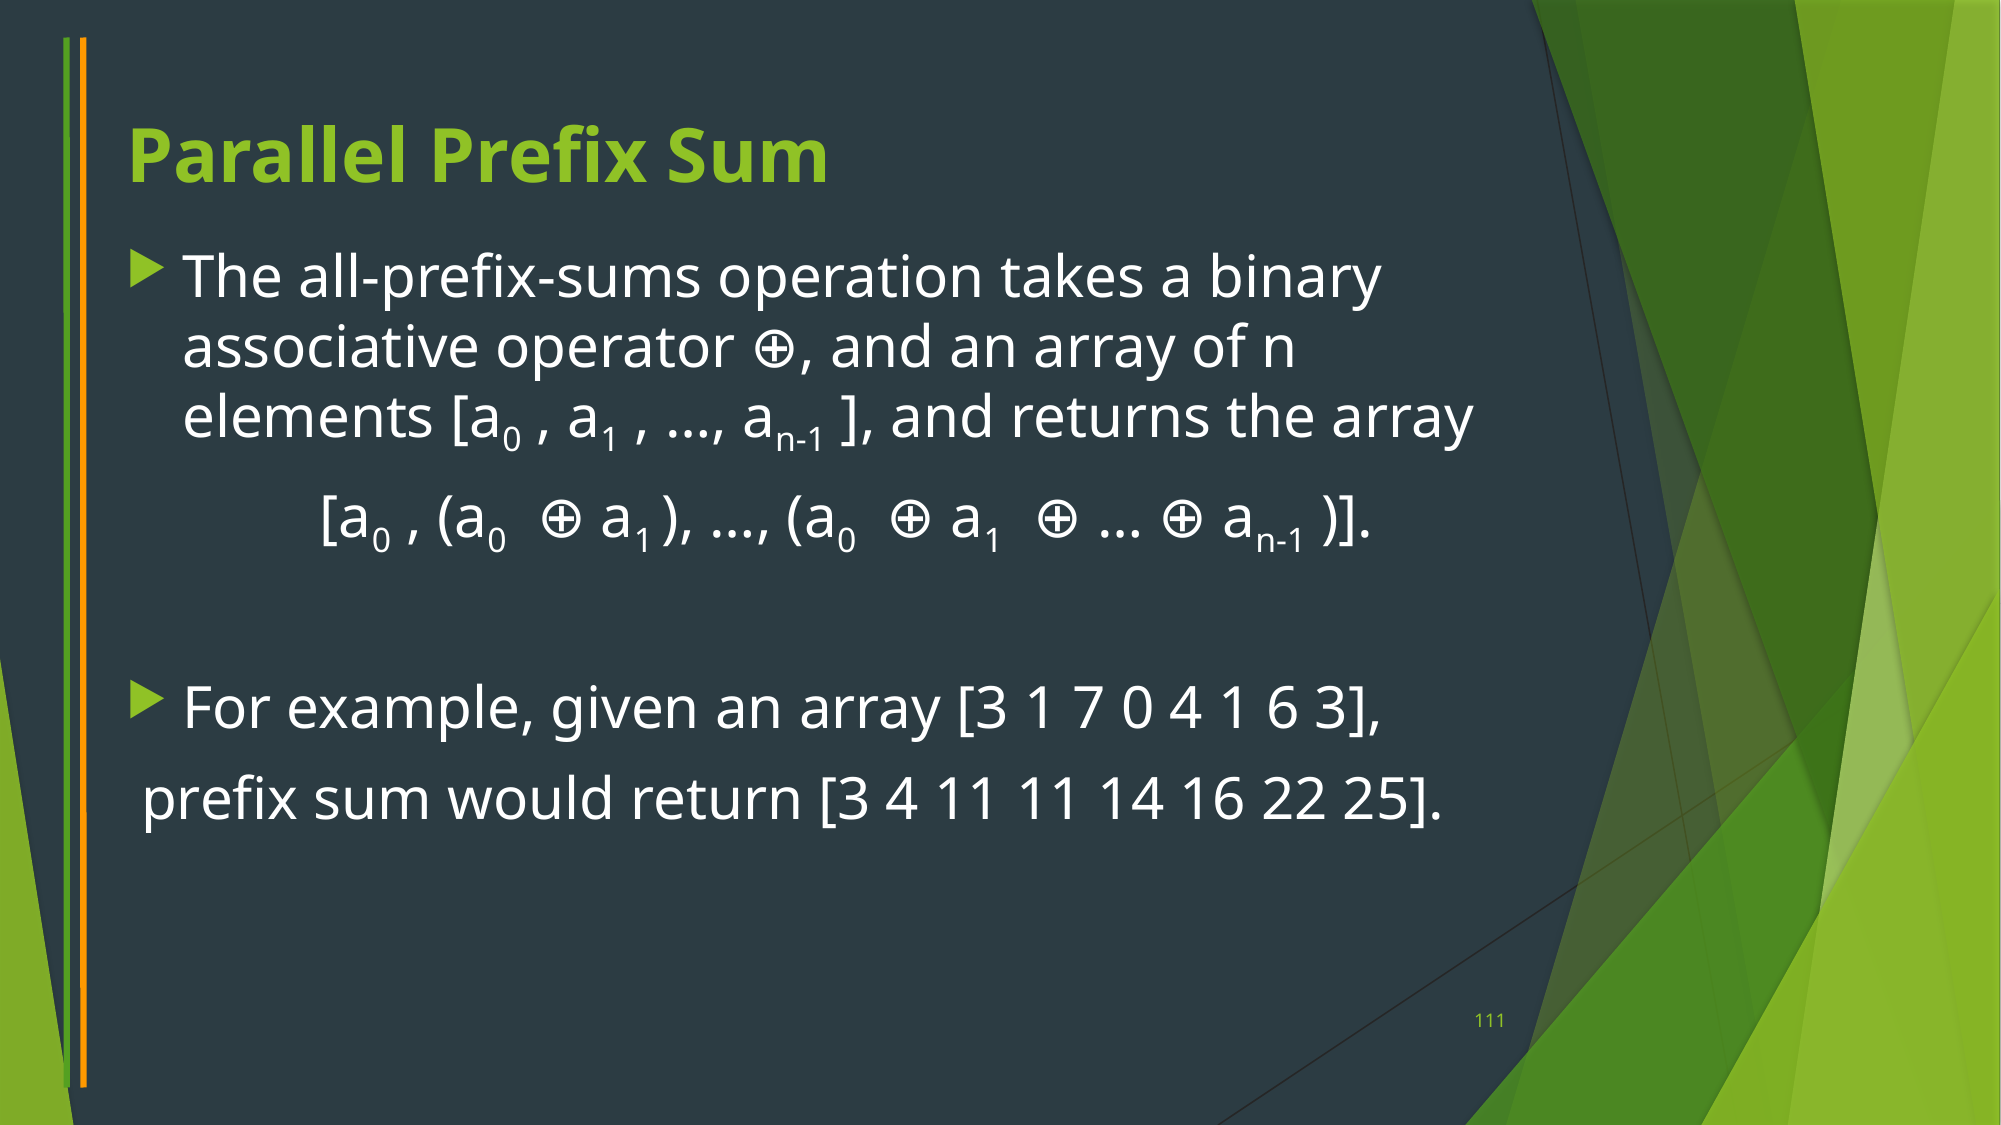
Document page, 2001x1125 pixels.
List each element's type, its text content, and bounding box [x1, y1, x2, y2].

title Parallel Prefix Sum [111, 99, 1522, 231]
list The all-prefix-sums operation takes a binary associative operator ⊕, and an array of n elements [a0 , a1 , …, an-1 ], and returns the array [a0 , (a0 ⊕ a1 ), …, (a0 ⊕ a1 ⊕ … ⊕ an-1 )]. For example, given an array [3 1 7 0 4 1 6 3], prefix sum would return [3 4 11 11 14 16 22 25]. [111, 231, 1522, 991]
slide_number 111 [1409, 991, 1522, 1051]
